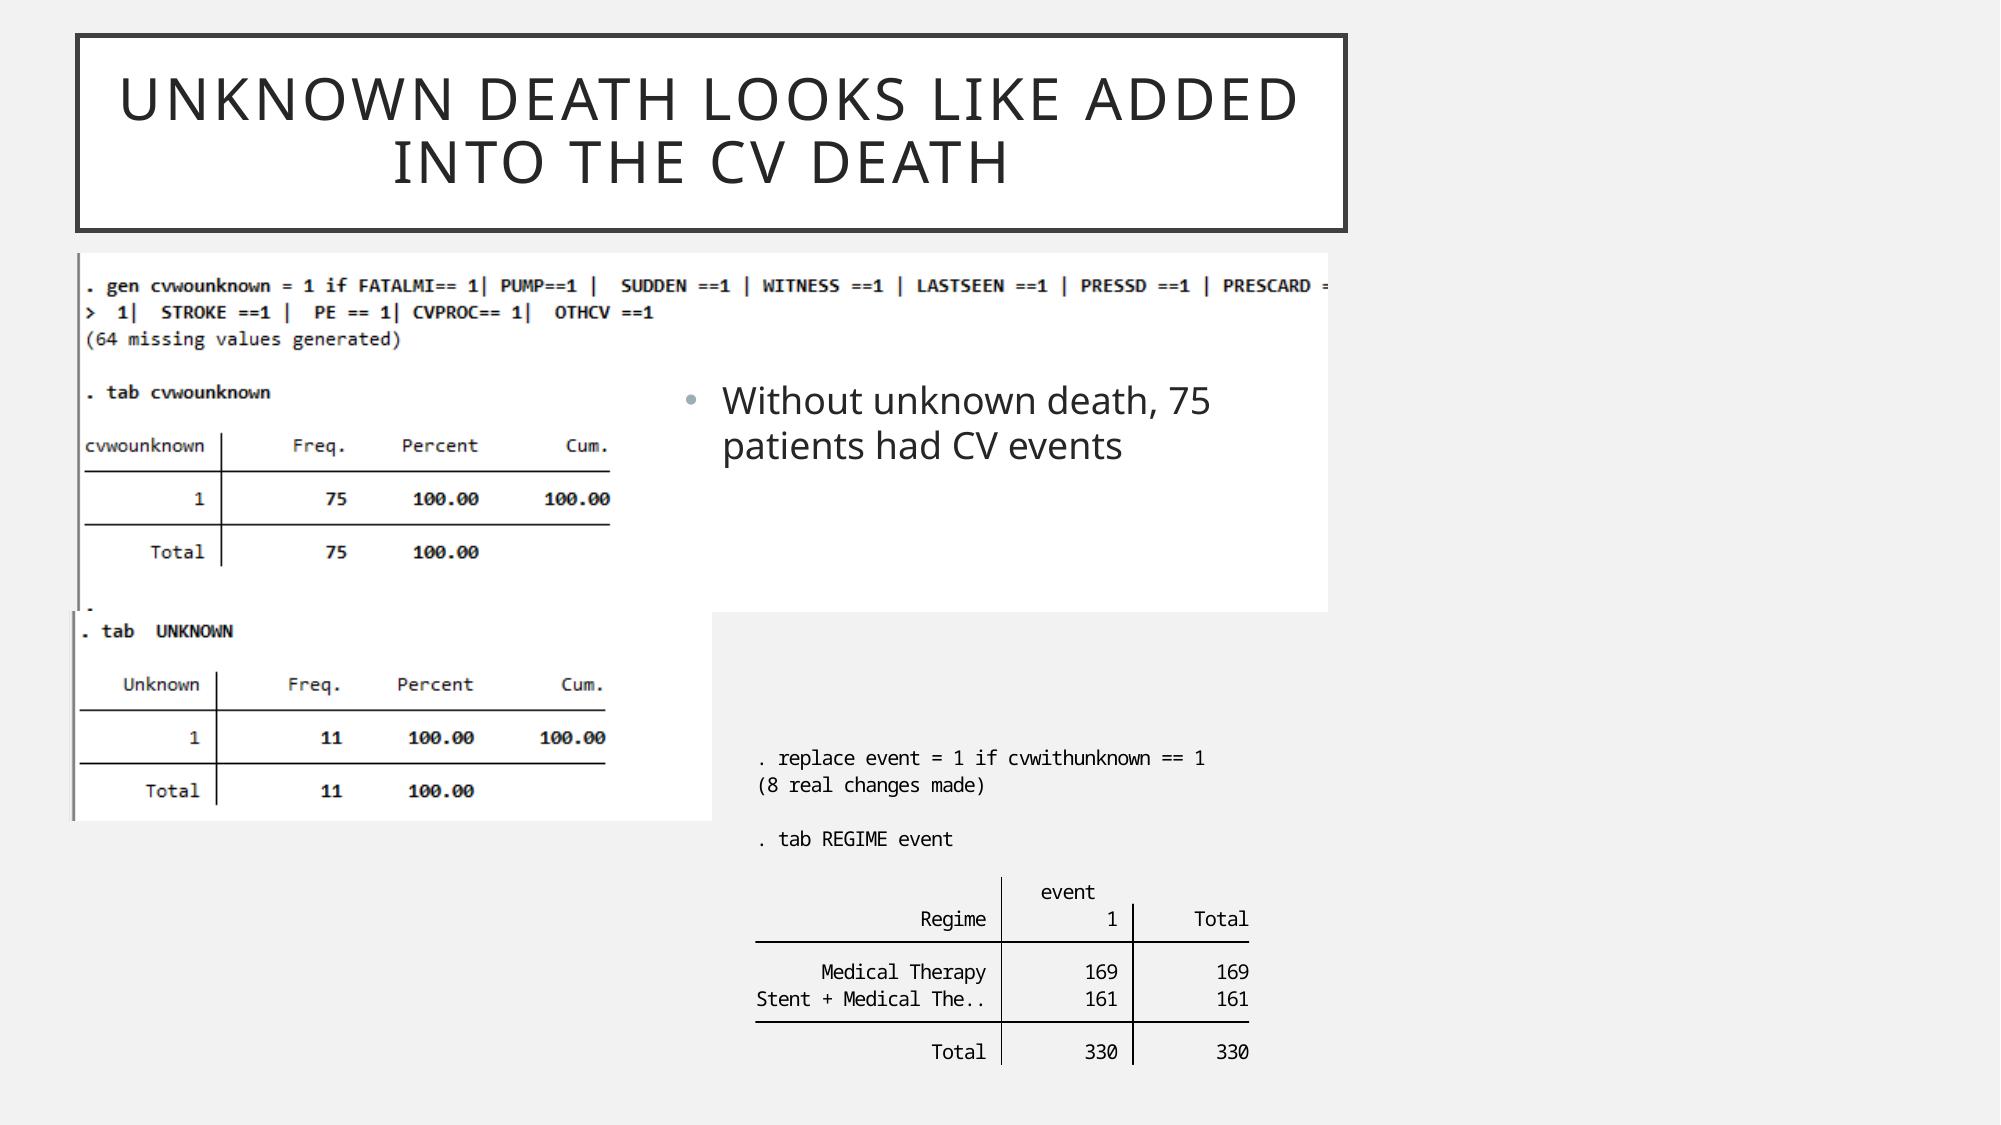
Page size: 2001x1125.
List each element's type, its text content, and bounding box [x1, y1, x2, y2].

picture [69, 253, 1328, 822]
title Unknown death looks like added into the cv death [75, 33, 1348, 233]
picture [751, 744, 2000, 1065]
